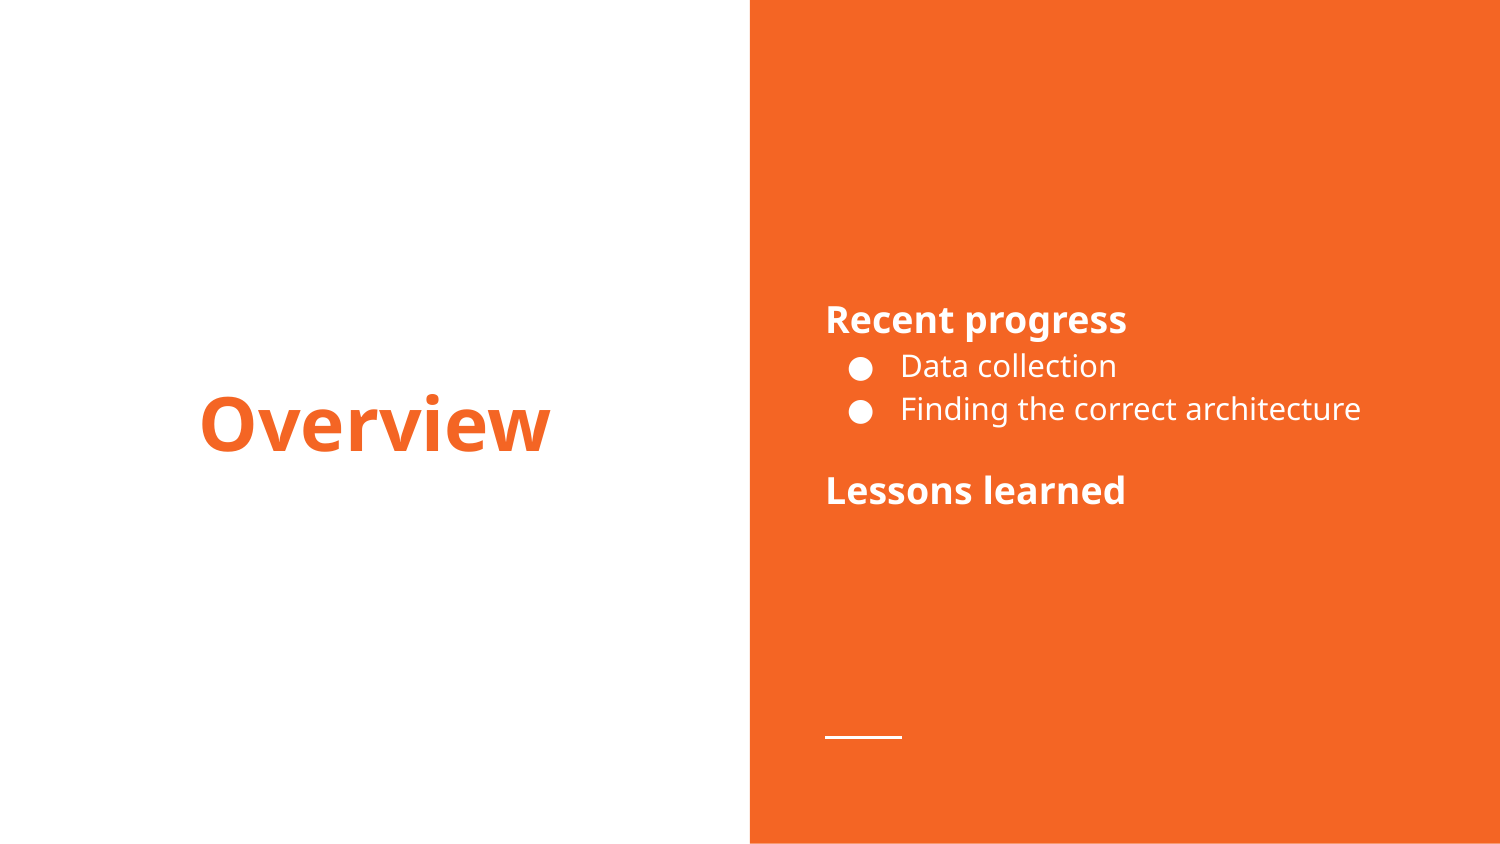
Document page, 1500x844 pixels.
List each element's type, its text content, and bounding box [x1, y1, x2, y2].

title Overview [43, 313, 708, 530]
list Recent progress Data collection Finding the correct architecture Lessons learned [810, 118, 1440, 725]
